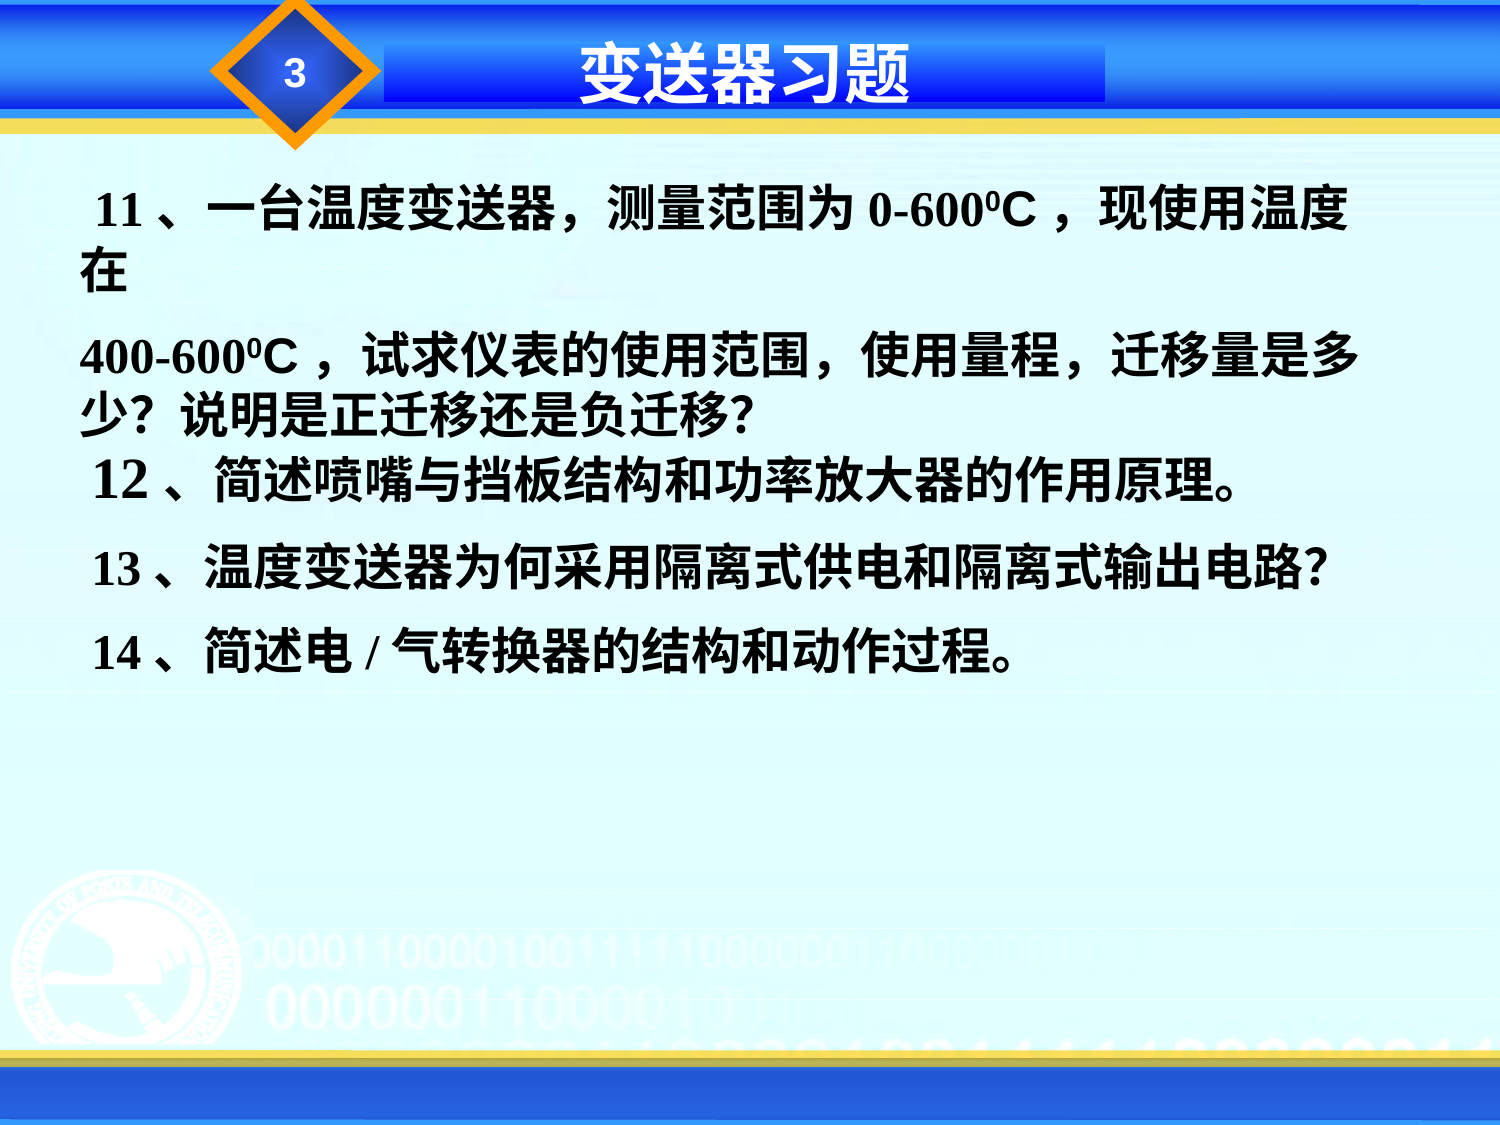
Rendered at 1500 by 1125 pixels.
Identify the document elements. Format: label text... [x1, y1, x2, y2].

text_box 变送器习题 [383, 42, 1105, 102]
picture [0, 5, 288, 109]
text_box 12、简述喷嘴与挡板结构和功率放大器的作用原理。 13、温度变送器为何采用隔离式供电和隔离式输出电路？ 14、简述电/气转换器的结构和动作过程。 [76, 432, 1415, 688]
picture [302, 5, 1500, 109]
text_box 11、一台温度变送器，测量范围为0-6000C，现使用温度在 400-6000C，试求仪表的使用范围，使用量程，迁移量是多少？说明是正迁移还是负迁移？ [64, 160, 1403, 451]
picture [0, 1067, 1500, 1120]
text_box 3 [218, 0, 373, 142]
